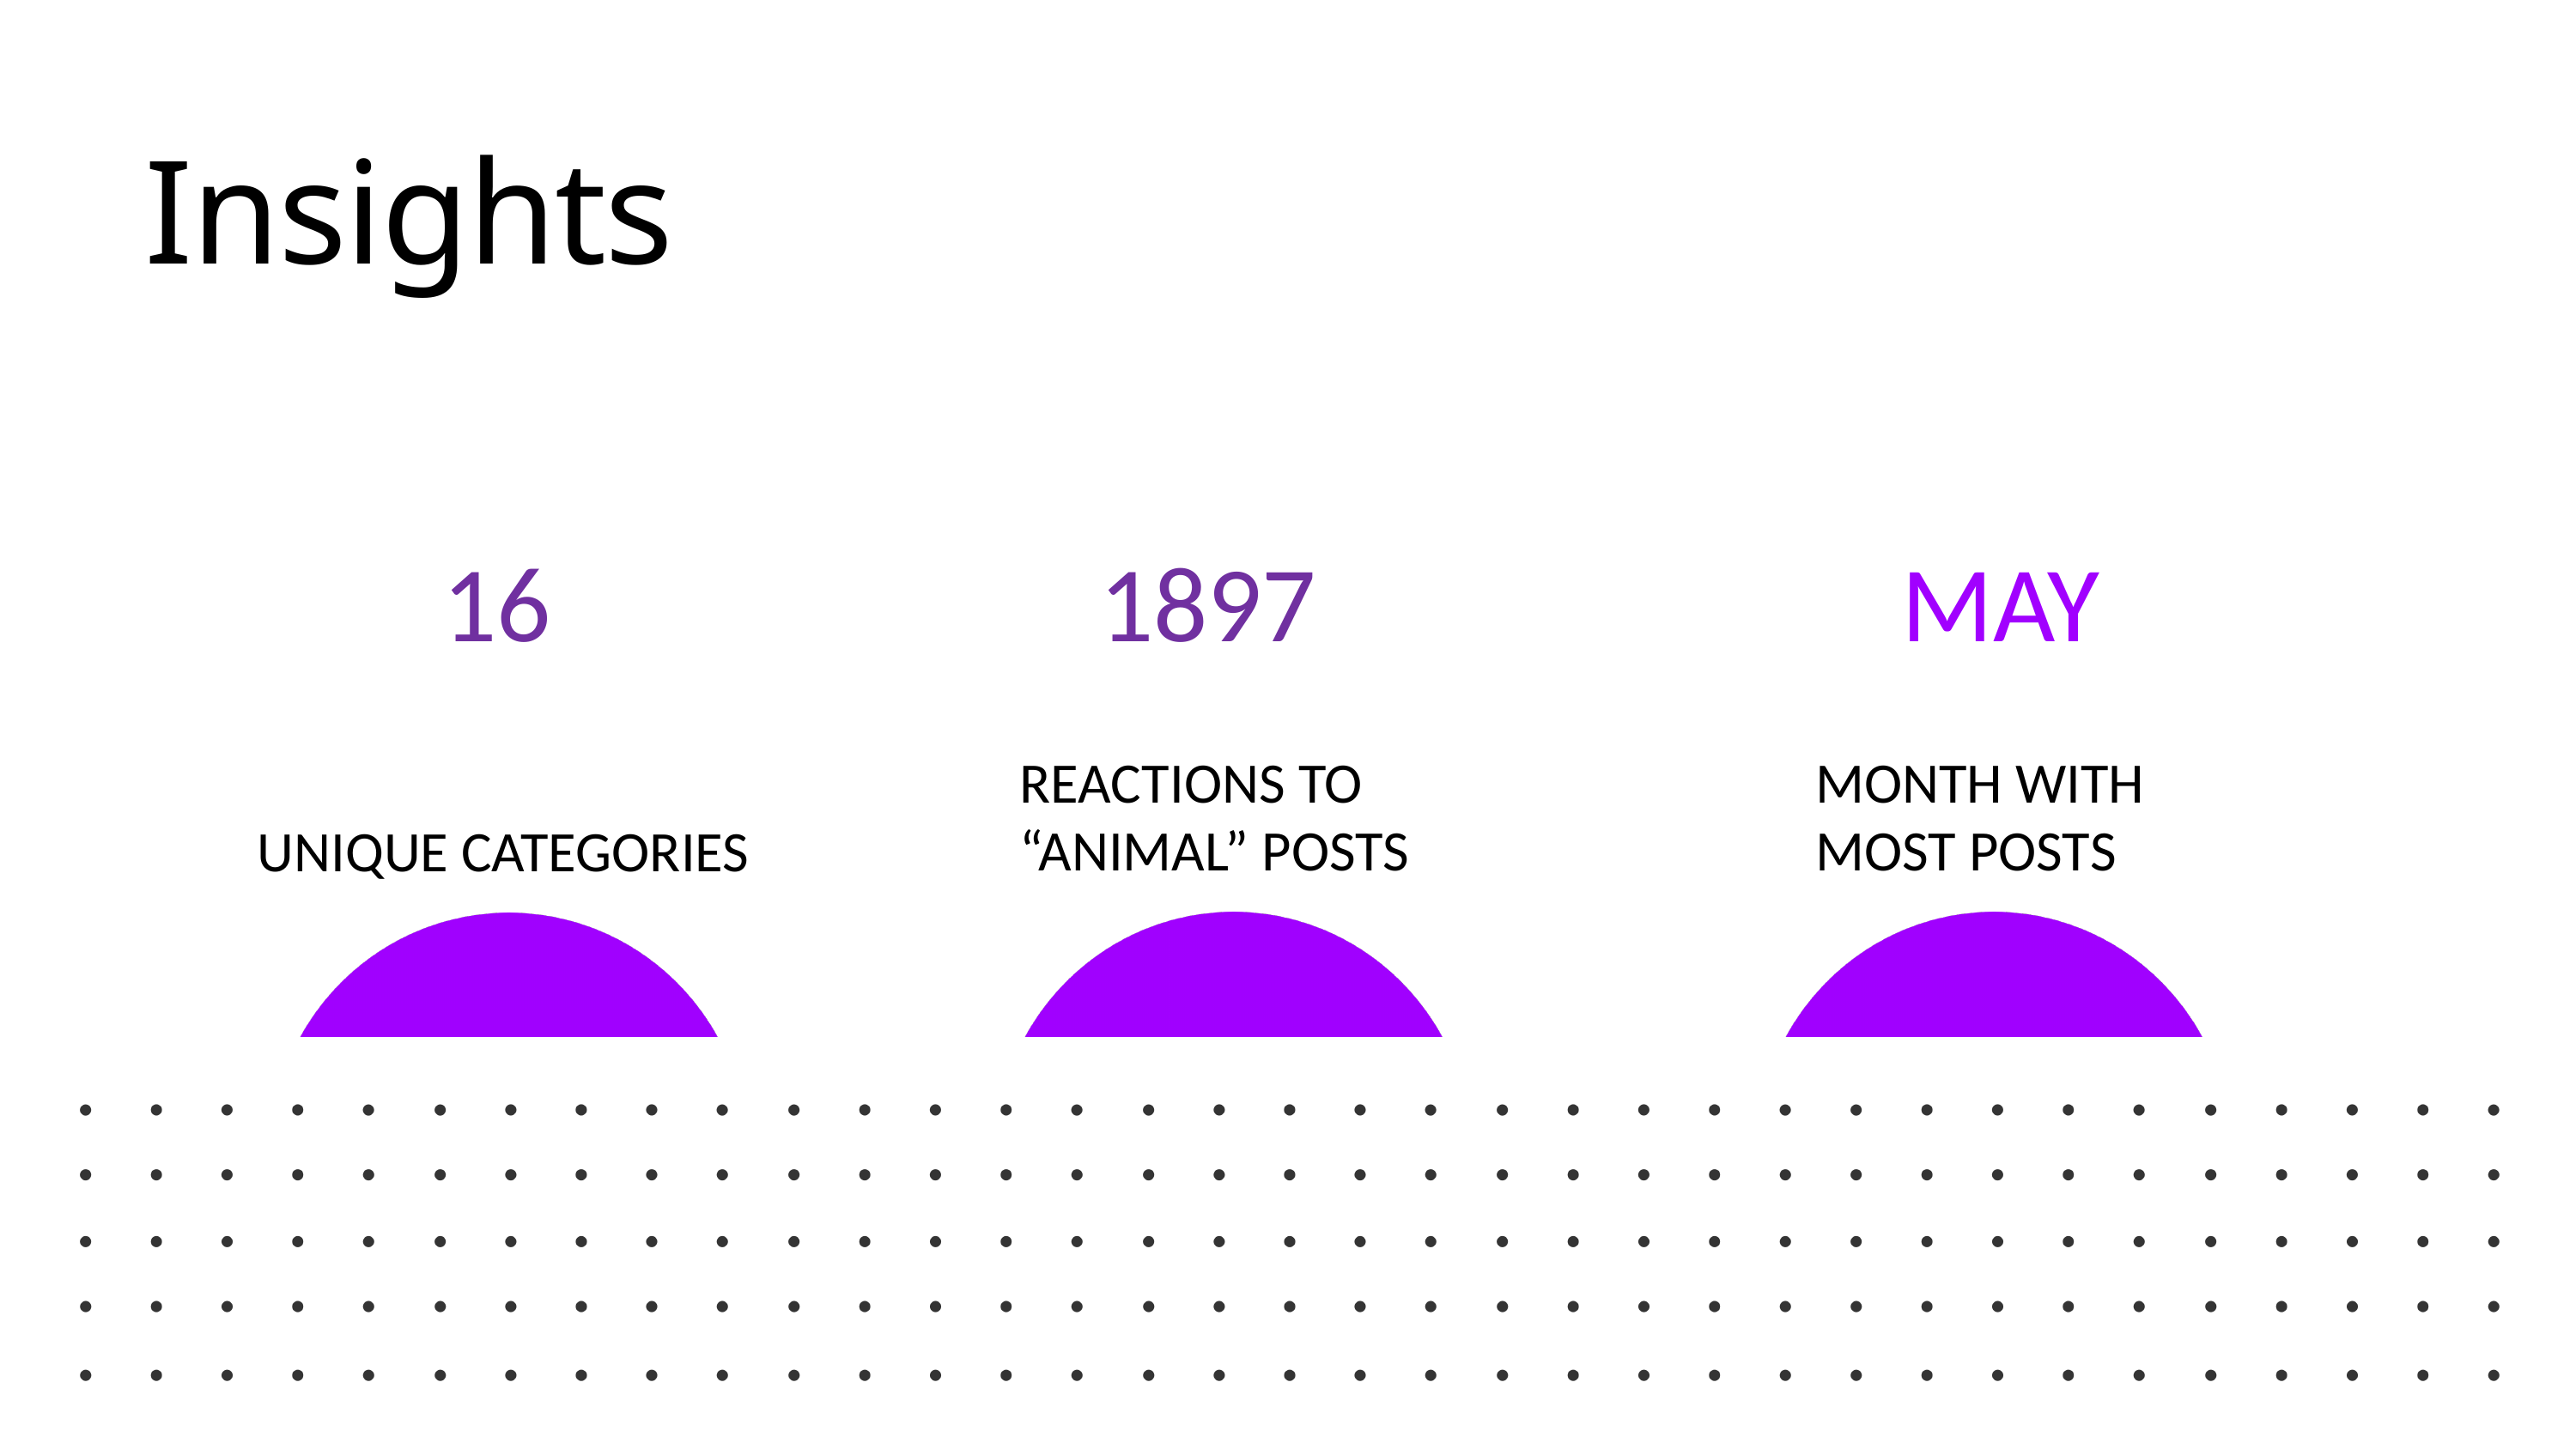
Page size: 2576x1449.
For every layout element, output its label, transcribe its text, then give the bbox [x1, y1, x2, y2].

text_box UNIQUE CATEGORIES [244, 808, 774, 890]
text_box MAY [1889, 527, 2394, 670]
picture [299, 912, 719, 1037]
picture [1024, 912, 1443, 1037]
text_box REACTIONS TO “ANIMAL” POSTS [1006, 738, 1461, 889]
text_box MONTH WITH MOST POSTS [1802, 738, 2163, 889]
text_box Insights [144, 121, 799, 294]
text_box 16 [429, 527, 687, 670]
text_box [72, 1099, 2504, 1385]
picture [1784, 912, 2204, 1037]
text_box 1897 [1086, 527, 1505, 670]
